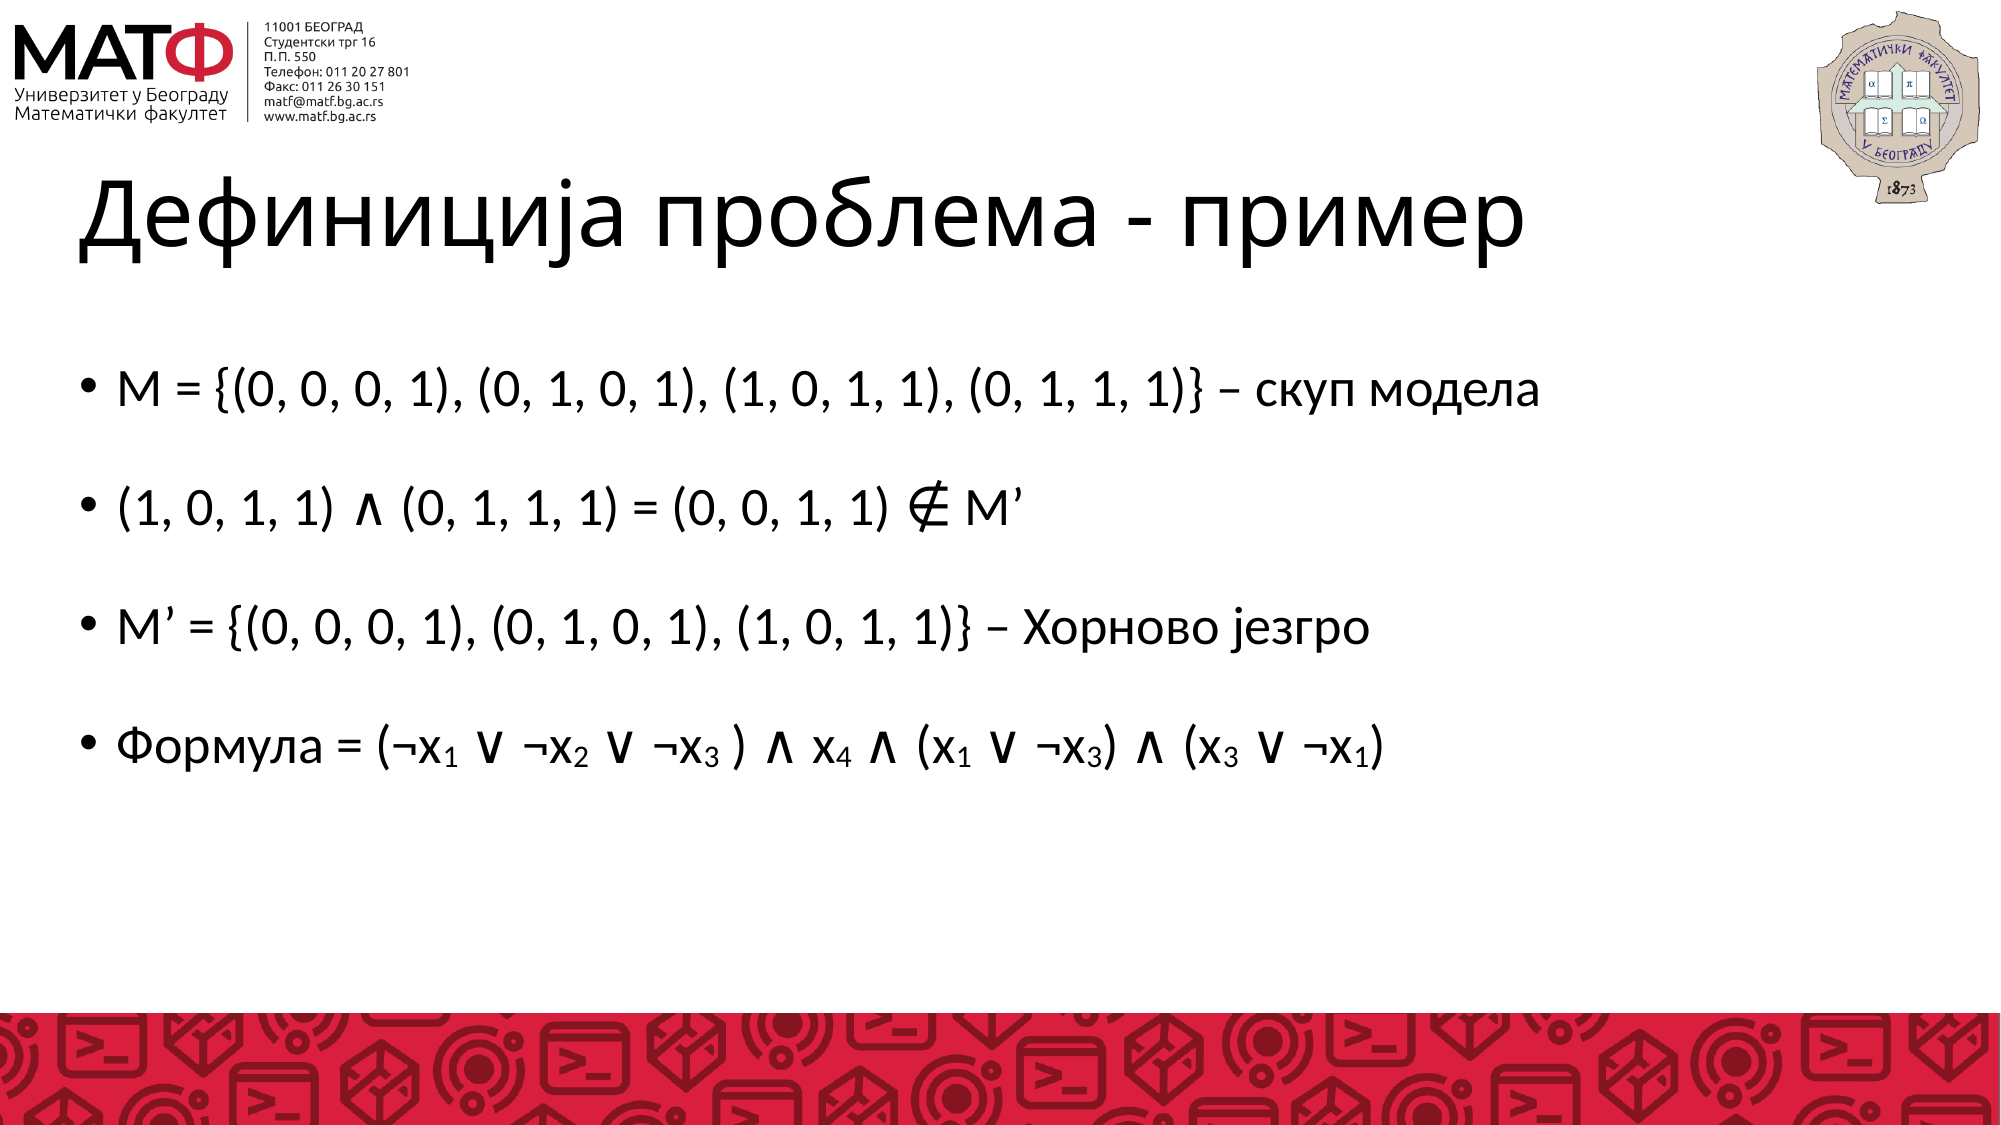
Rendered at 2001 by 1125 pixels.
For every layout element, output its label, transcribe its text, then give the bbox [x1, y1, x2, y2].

picture [0, 0, 434, 147]
list М = {(0, 0, 0, 1), (0, 1, 0, 1), (1, 0, 1, 1), (0, 1, 1, 1)} – скуп модела (1, 0, 1, 1) ∧ (0, 1, 1, 1) = (0, 0, 1, 1) ∉ M’ М’ = {(0, 0, 0, 1), (0, 1, 0, 1), (1, 0, 1, 1)} – Хорново језгро Формула = (¬x1 ∨ ¬x2 ∨ ¬x3 ) ∧ x4 ∧ (x1 ∨ ¬x3) ∧ (x3 ∨ ¬x1) [64, 334, 1838, 1049]
title Дефиниција проблема - пример [64, 155, 1863, 277]
picture [0, 1013, 2001, 1125]
picture [1801, 0, 1995, 224]
